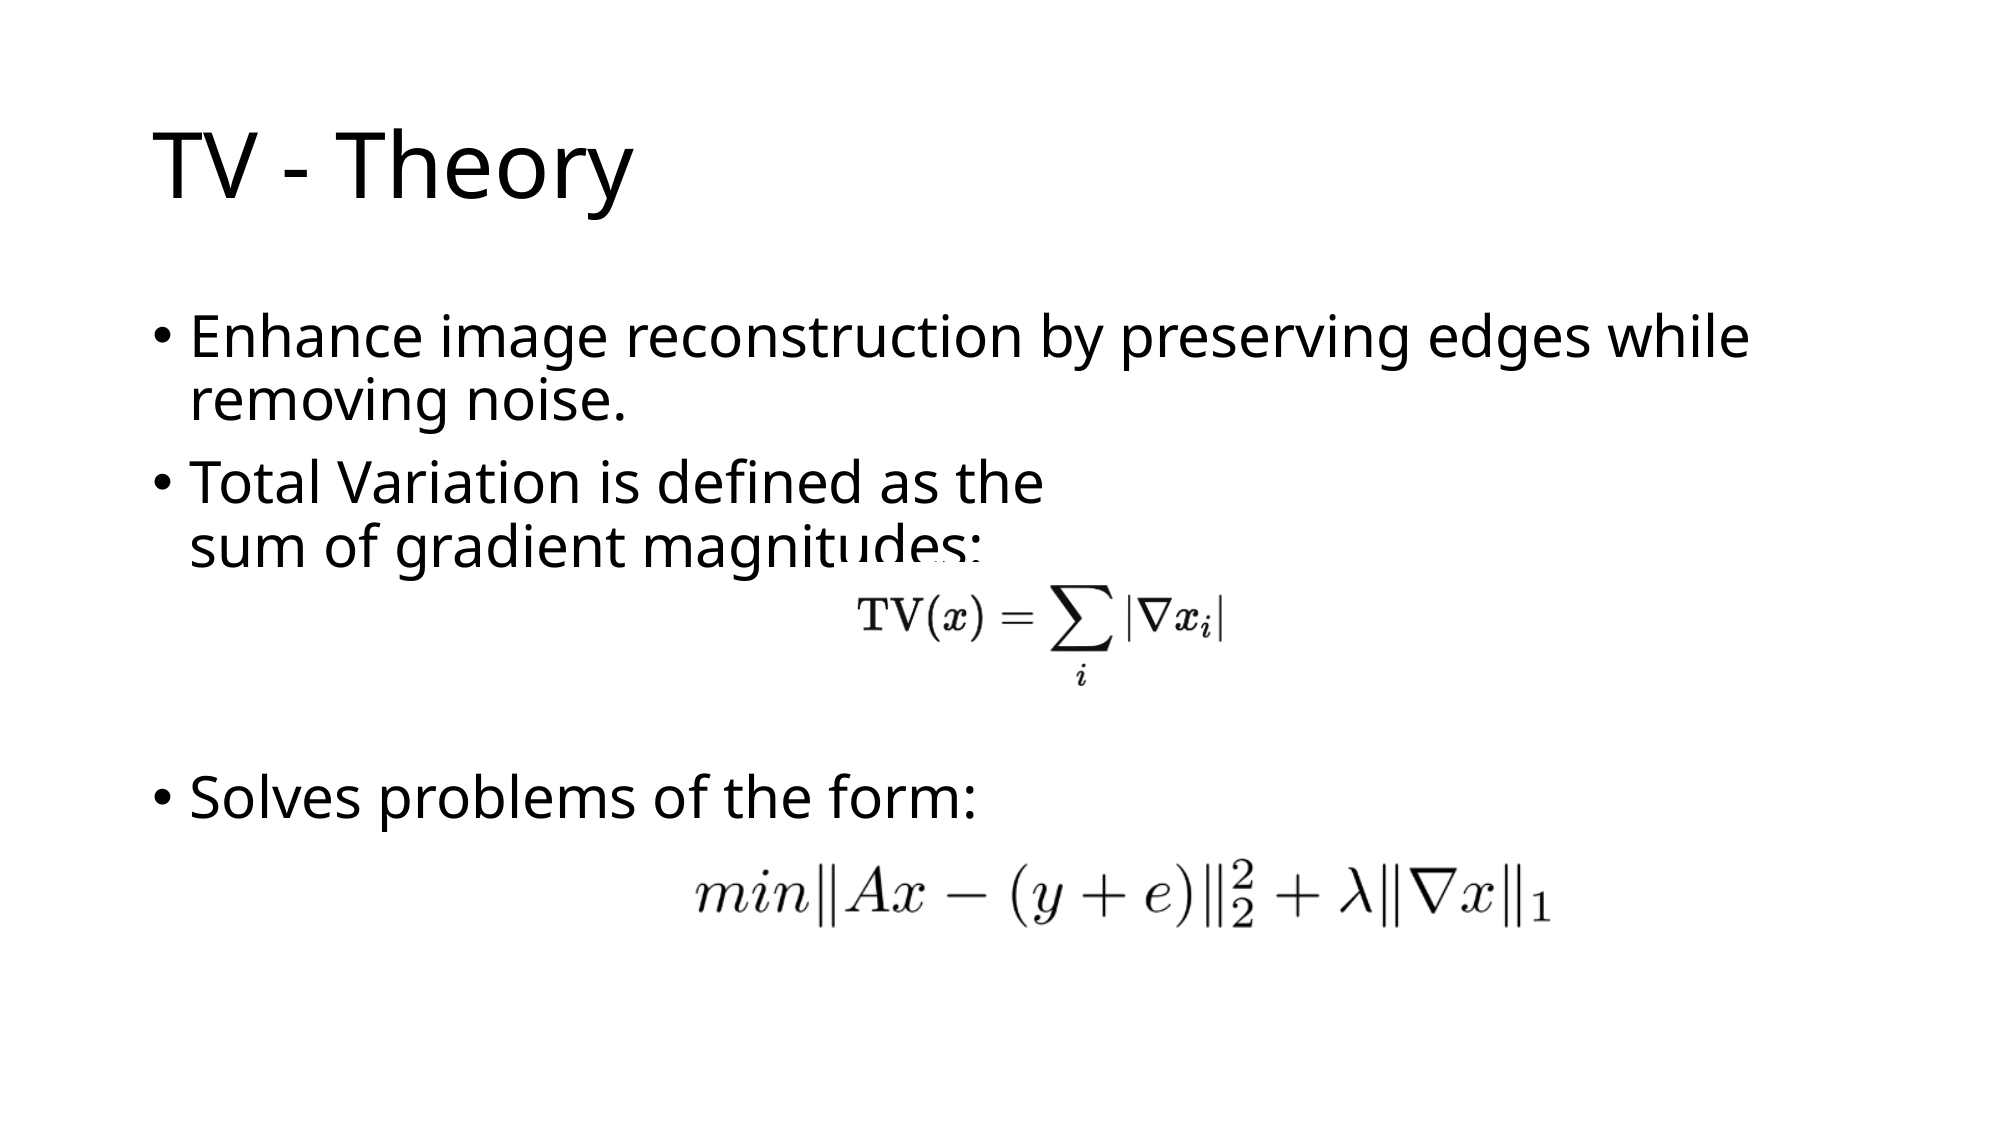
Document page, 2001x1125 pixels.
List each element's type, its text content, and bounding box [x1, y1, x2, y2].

list Enhance image reconstruction by preserving edges while removing noise. Total Variation is defined as the sum of gradient magnitudes: Solves problems of the form: [137, 299, 1863, 1014]
picture [833, 561, 1254, 705]
picture [653, 844, 1585, 968]
title TV - Theory [137, 59, 1863, 278]
